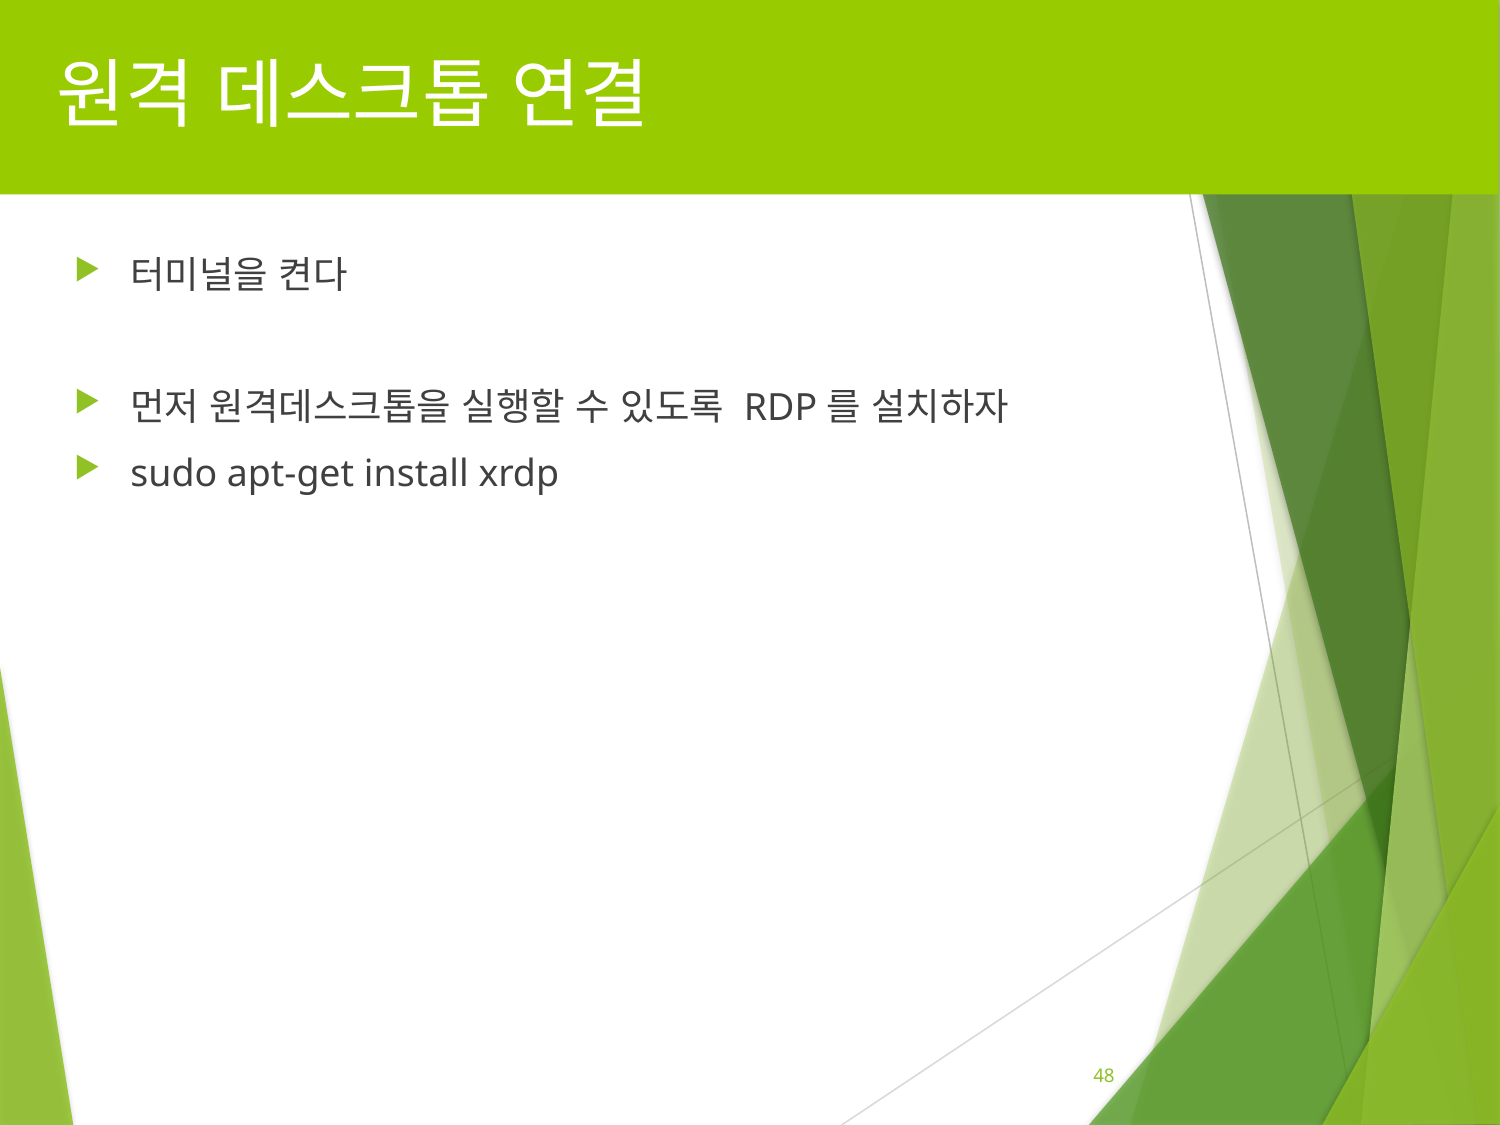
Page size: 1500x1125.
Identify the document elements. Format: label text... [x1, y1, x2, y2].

title 원격 데스크톱 연결 [41, 38, 1471, 173]
list 터미널을 켠다 먼저 원격데스크톱을 실행할 수 있도록 RDP를 설치하자 sudo apt-get install xrdp [59, 243, 1436, 1000]
slide_number 48 [1045, 1046, 1130, 1107]
